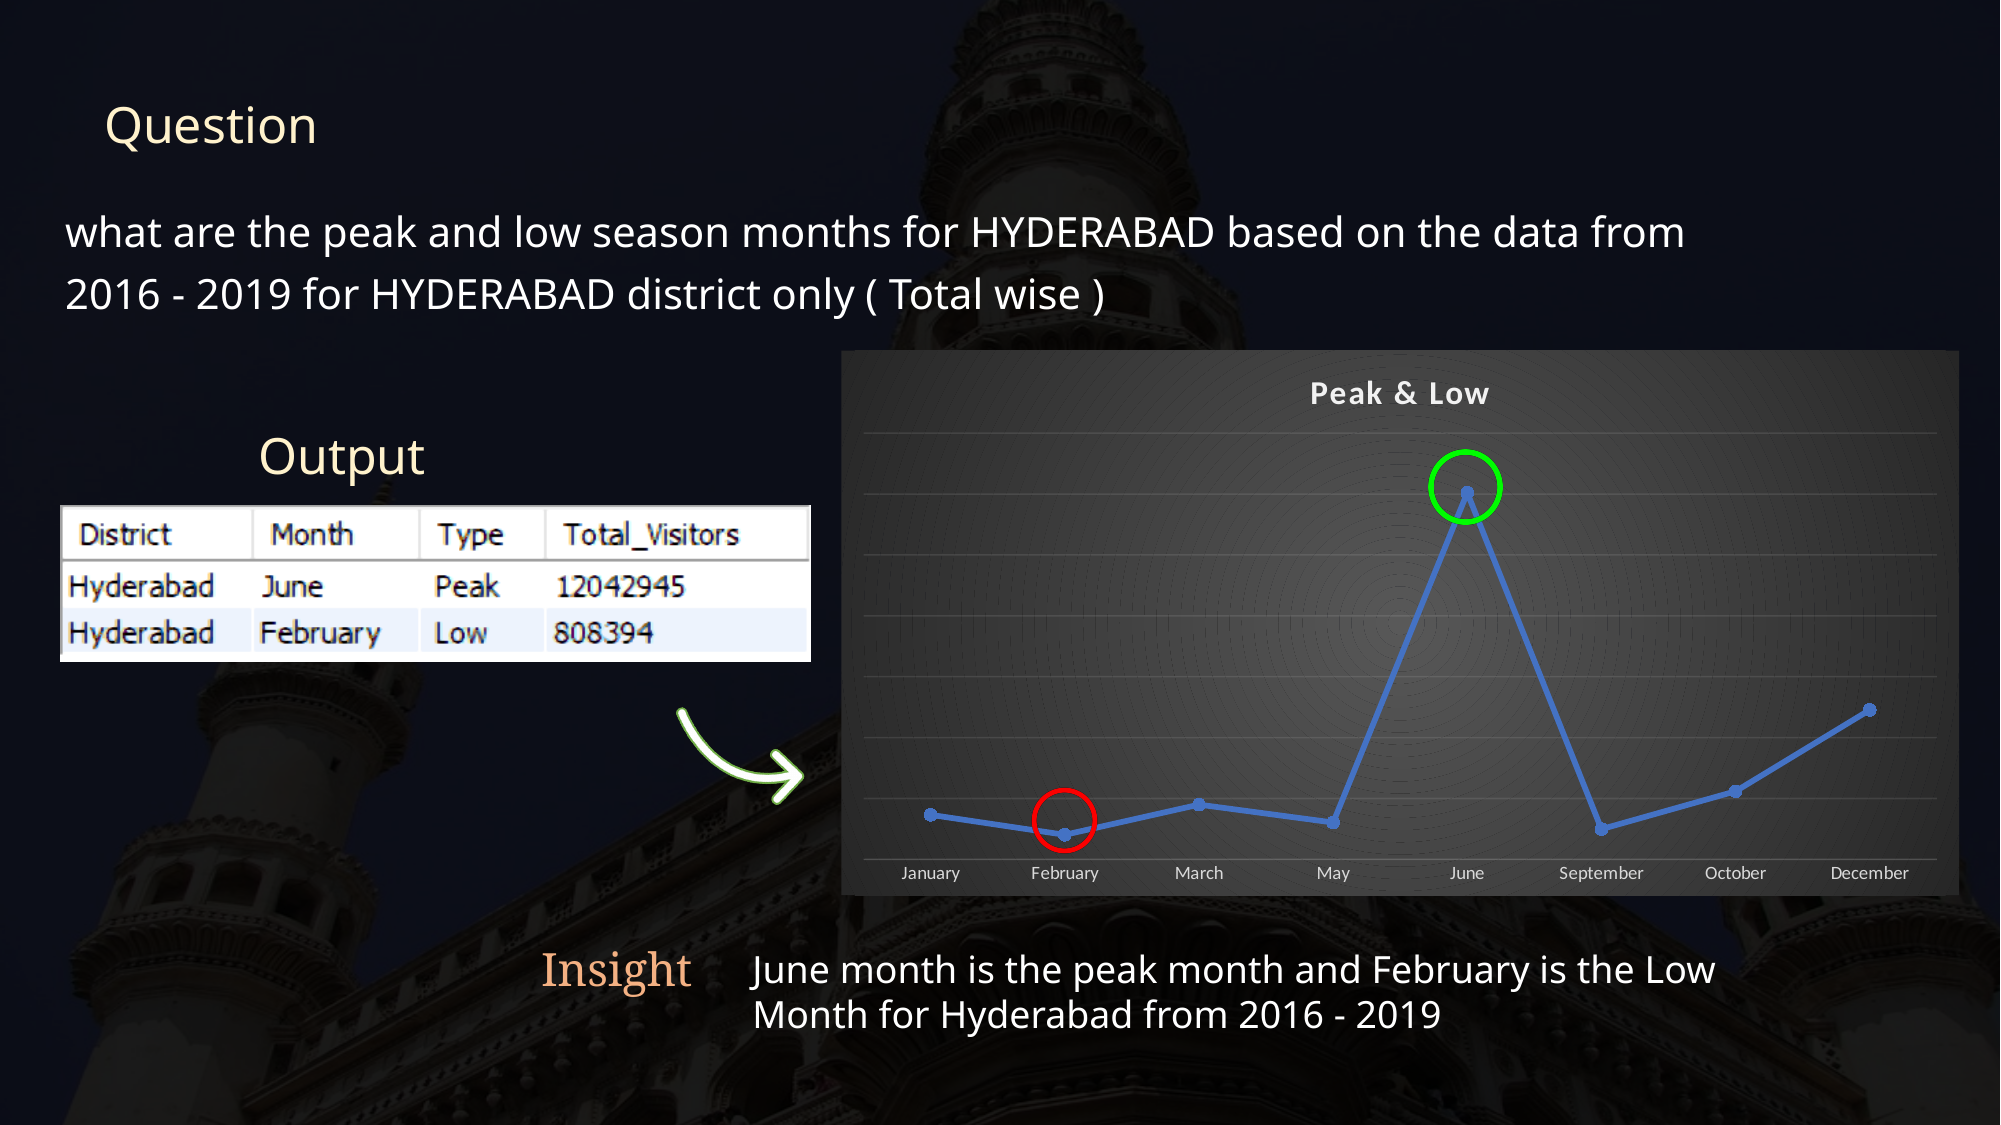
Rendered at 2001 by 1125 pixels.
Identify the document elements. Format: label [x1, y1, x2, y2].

chart [841, 350, 1960, 896]
picture [0, 0, 2000, 1125]
